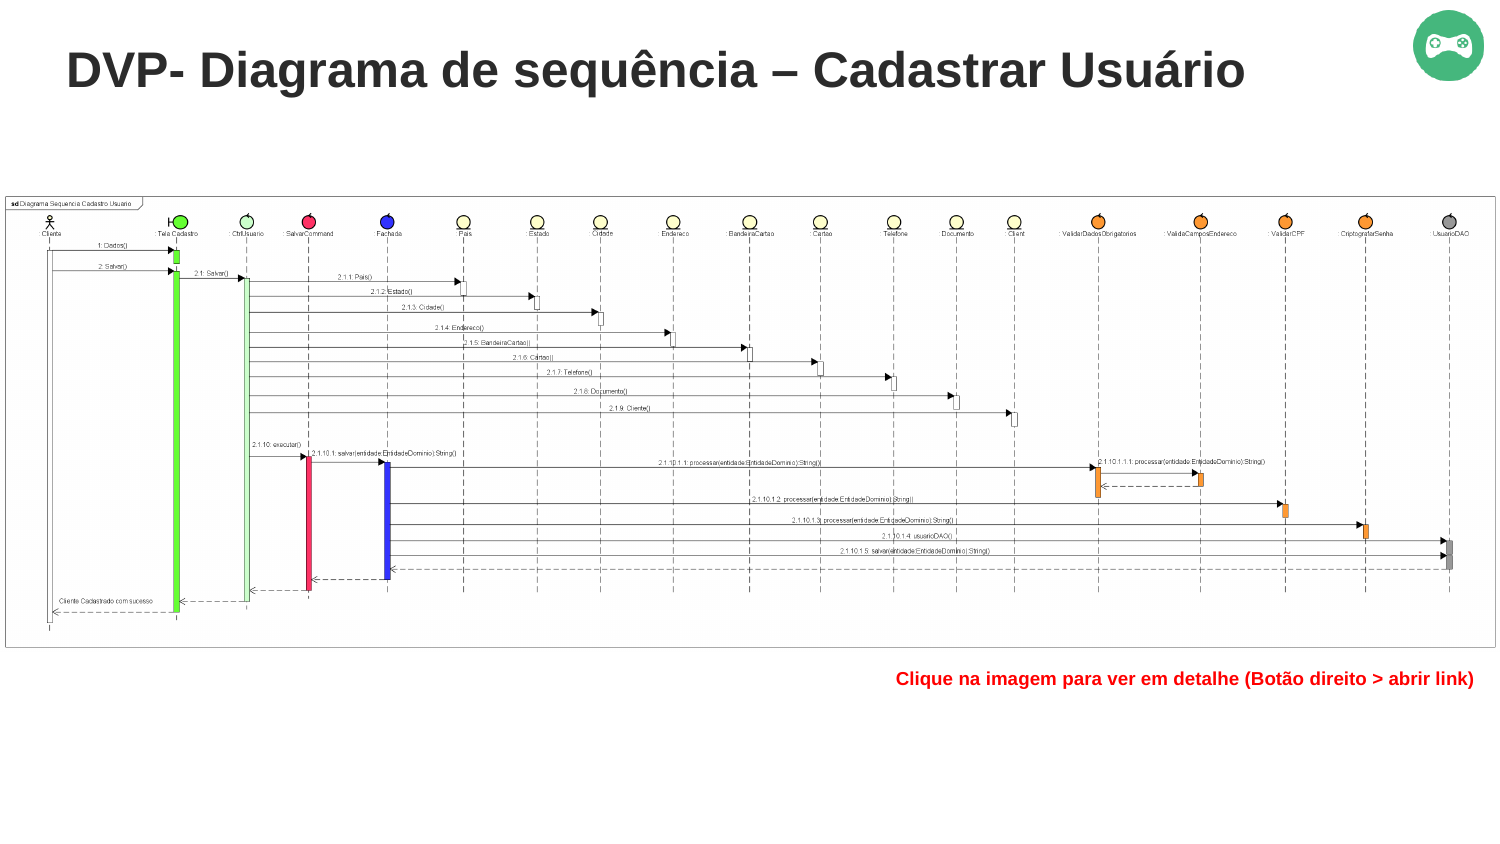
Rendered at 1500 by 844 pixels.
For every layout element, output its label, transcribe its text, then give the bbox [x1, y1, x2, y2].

text_box Clique na imagem para ver em detalhe (Botão direito > abrir link) [880, 660, 1500, 727]
picture [0, 191, 1500, 653]
title DVP- Diagrama de sequência – Cadastrar Usuário [51, 22, 1449, 122]
picture [1413, 10, 1485, 81]
